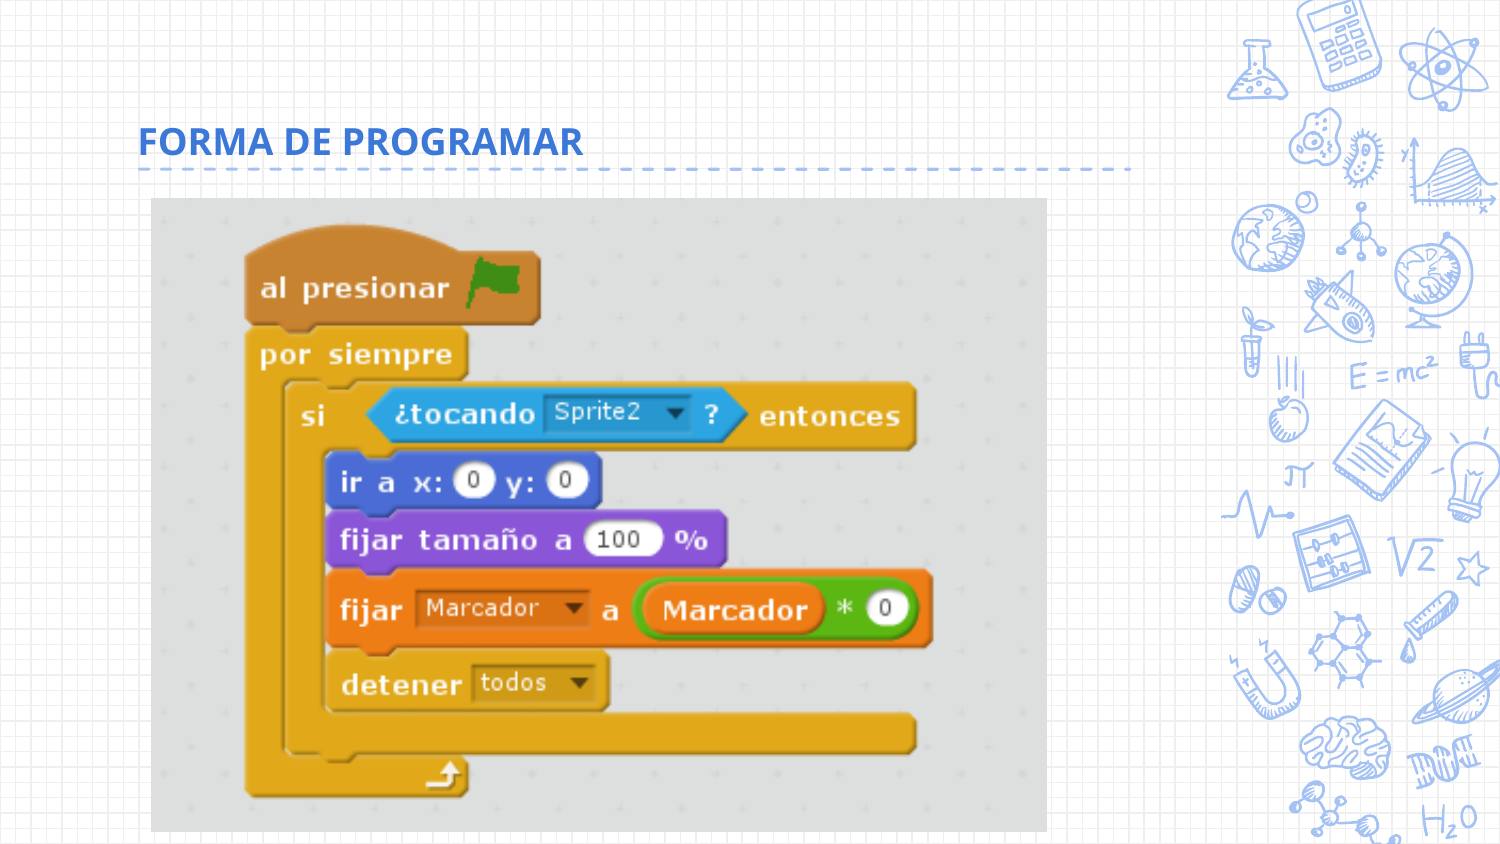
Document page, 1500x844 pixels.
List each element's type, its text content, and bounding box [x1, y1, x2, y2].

picture [151, 198, 1047, 832]
text_box FORMA DE PROGRAMAR [122, 36, 1130, 178]
